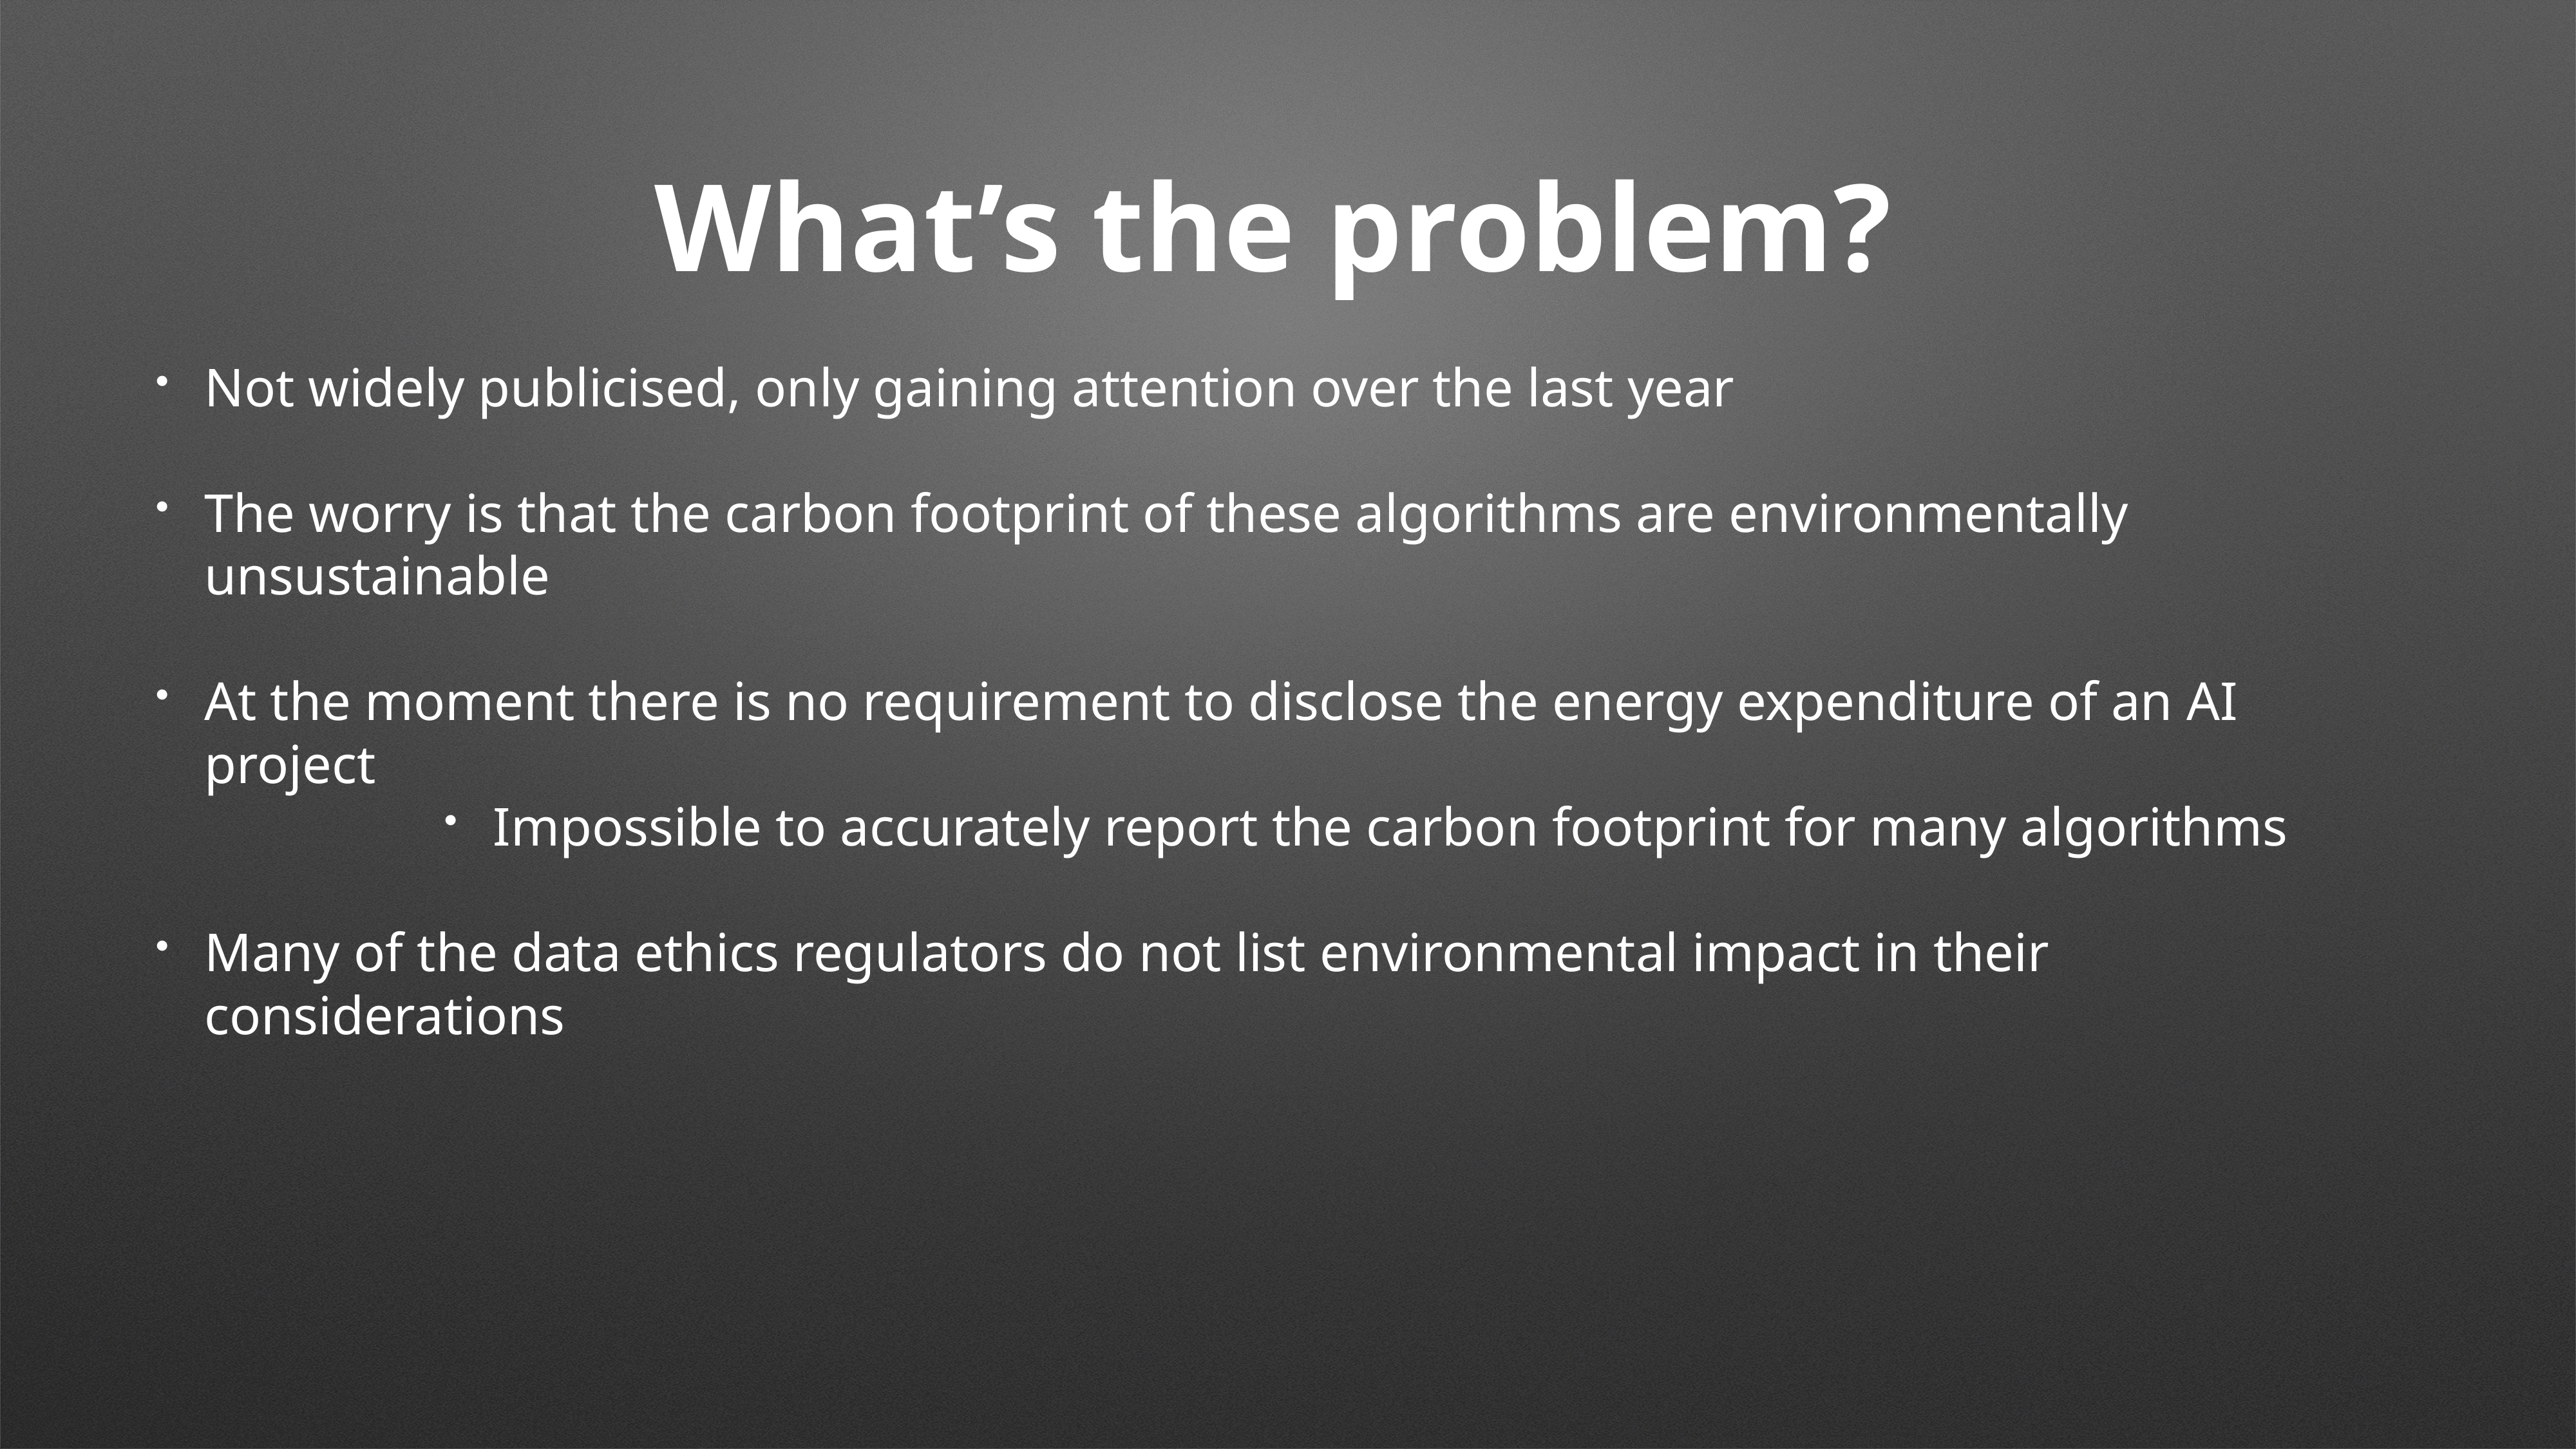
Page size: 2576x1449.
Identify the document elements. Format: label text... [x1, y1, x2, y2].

list Not widely publicised, only gaining attention over the last year The worry is that the carbon footprint of these algorithms are environmentally unsustainable At the moment there is no requirement to disclose the energy expenditure of an AI project Impossible to accurately report the carbon footprint for many algorithms Many of the data ethics regulators do not list environmental impact in their considerations [149, 348, 2358, 1342]
title What’s the problem? [151, 106, 2427, 341]
picture [0, 0, 2576, 1449]
